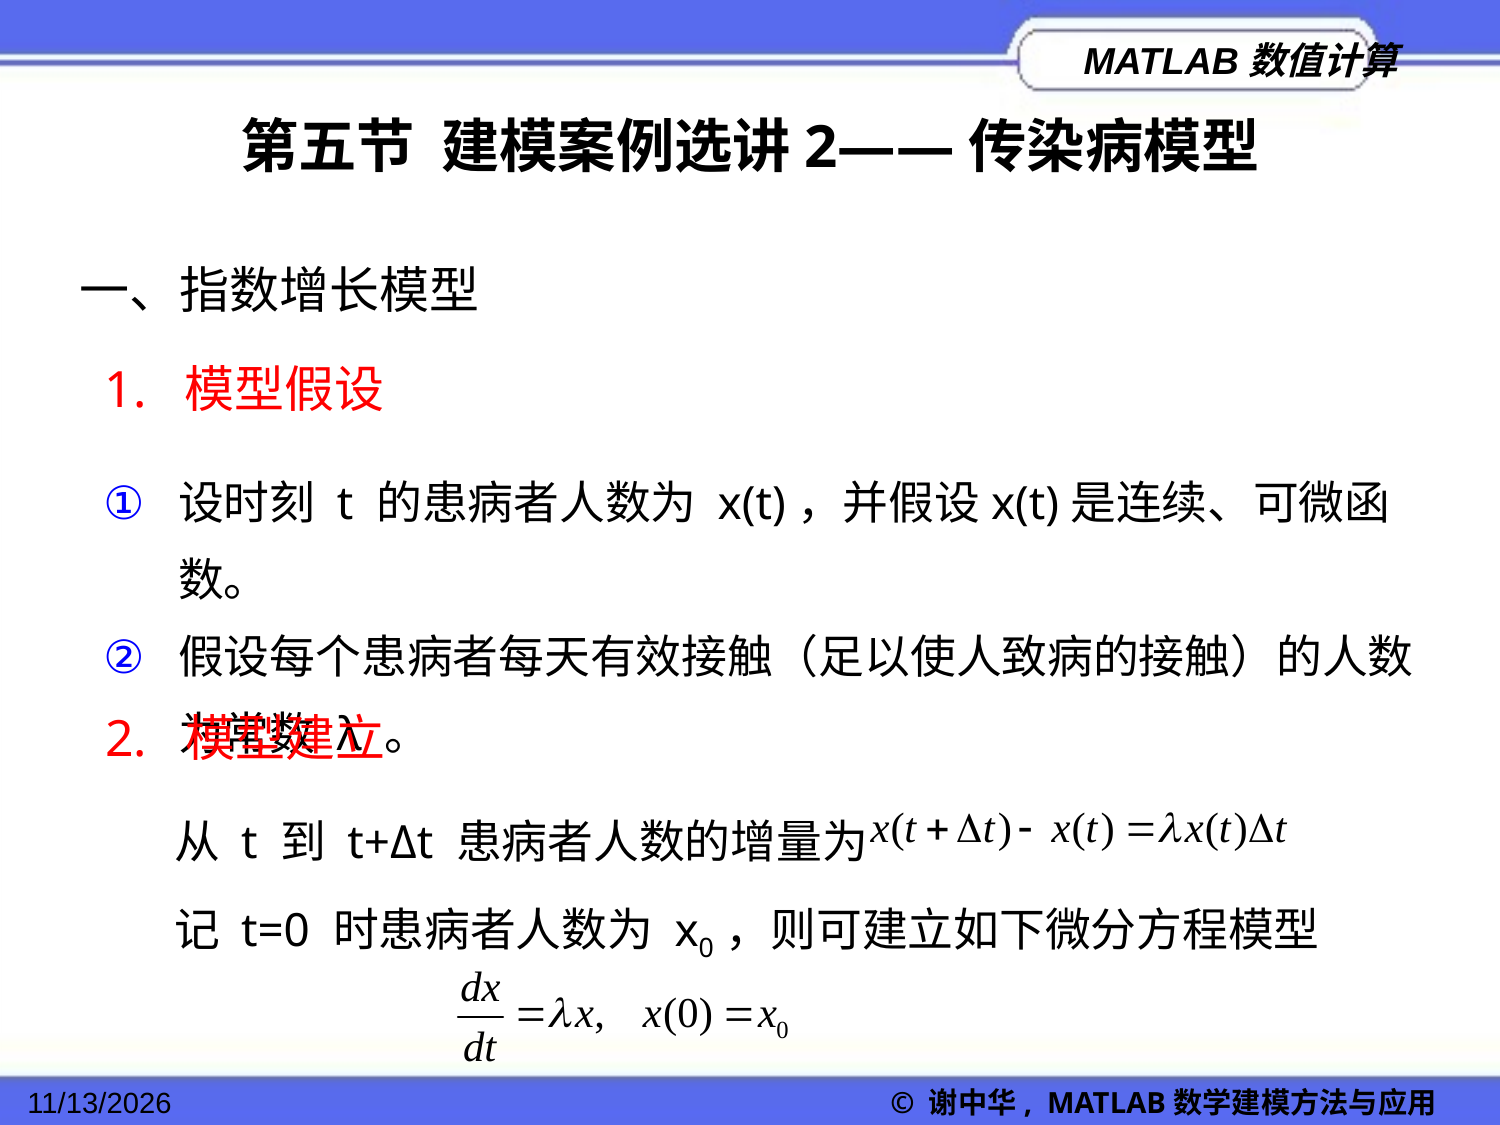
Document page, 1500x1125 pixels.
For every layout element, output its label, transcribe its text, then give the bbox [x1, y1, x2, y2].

text_box 记 t=0 时患病者人数为 x0，则可建立如下微分方程模型 [159, 875, 1388, 970]
text_box 1. 模型假设 [90, 349, 1317, 425]
text_box 设时刻 t 的患病者人数为 x(t)，并假设x(t)是连续、可微函数。 假设每个患病者每天有效接触（足以使人致病的接触）的人数为常数 λ 。 [88, 444, 1447, 767]
text_box 第五节 建模案例选讲2——传染病模型 [100, 101, 1400, 187]
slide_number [12, 1079, 363, 1123]
text_box 2. 模型建立 [90, 699, 1318, 775]
text_box 一、指数增长模型 [64, 250, 1149, 326]
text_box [450, 960, 796, 1071]
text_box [159, 782, 1389, 868]
footer © 谢中华, MATLAB数学建模方法与应用 [844, 1079, 1483, 1123]
picture [0, 0, 1500, 1125]
